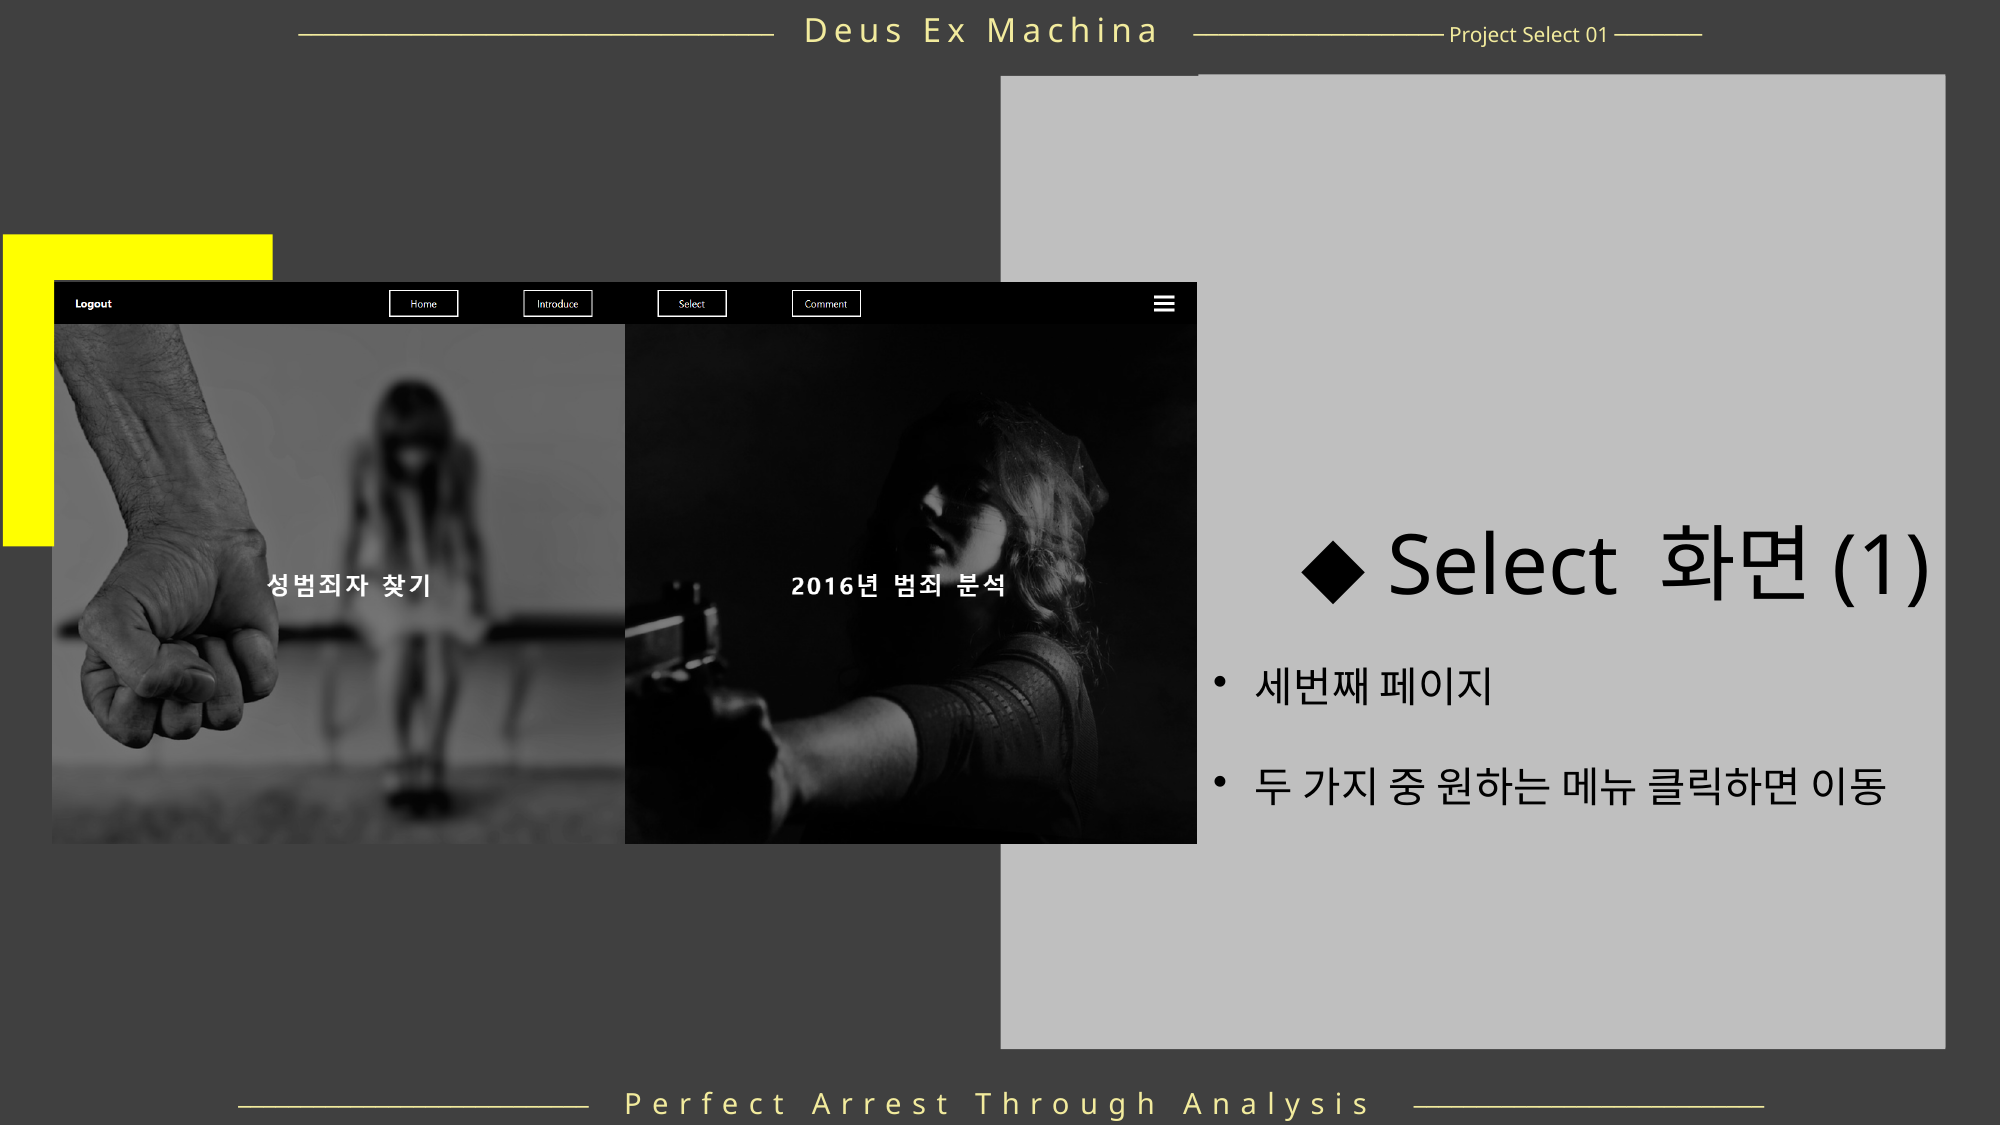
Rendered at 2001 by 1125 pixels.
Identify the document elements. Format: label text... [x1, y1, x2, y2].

text_box ──────────────────────────── Perfect Arrest Through Analysis ──────────────────────────── [0, 1077, 2000, 1125]
text_box [0, 59, 541, 1077]
text_box [1000, 844, 1946, 1050]
text_box [2, 233, 274, 547]
text_box ◆ Select 화면(1) 세번째 페이지 두 가지 중 원하는 메뉴 클릭하면 이동 [1197, 73, 1946, 1049]
picture [52, 282, 1197, 844]
text_box [1000, 75, 1197, 282]
text_box [541, 59, 2000, 1077]
text_box ────────────────────────────────────── Deus Ex Machina ──────────────────── Project Select 01 ─────── [0, 0, 2000, 59]
